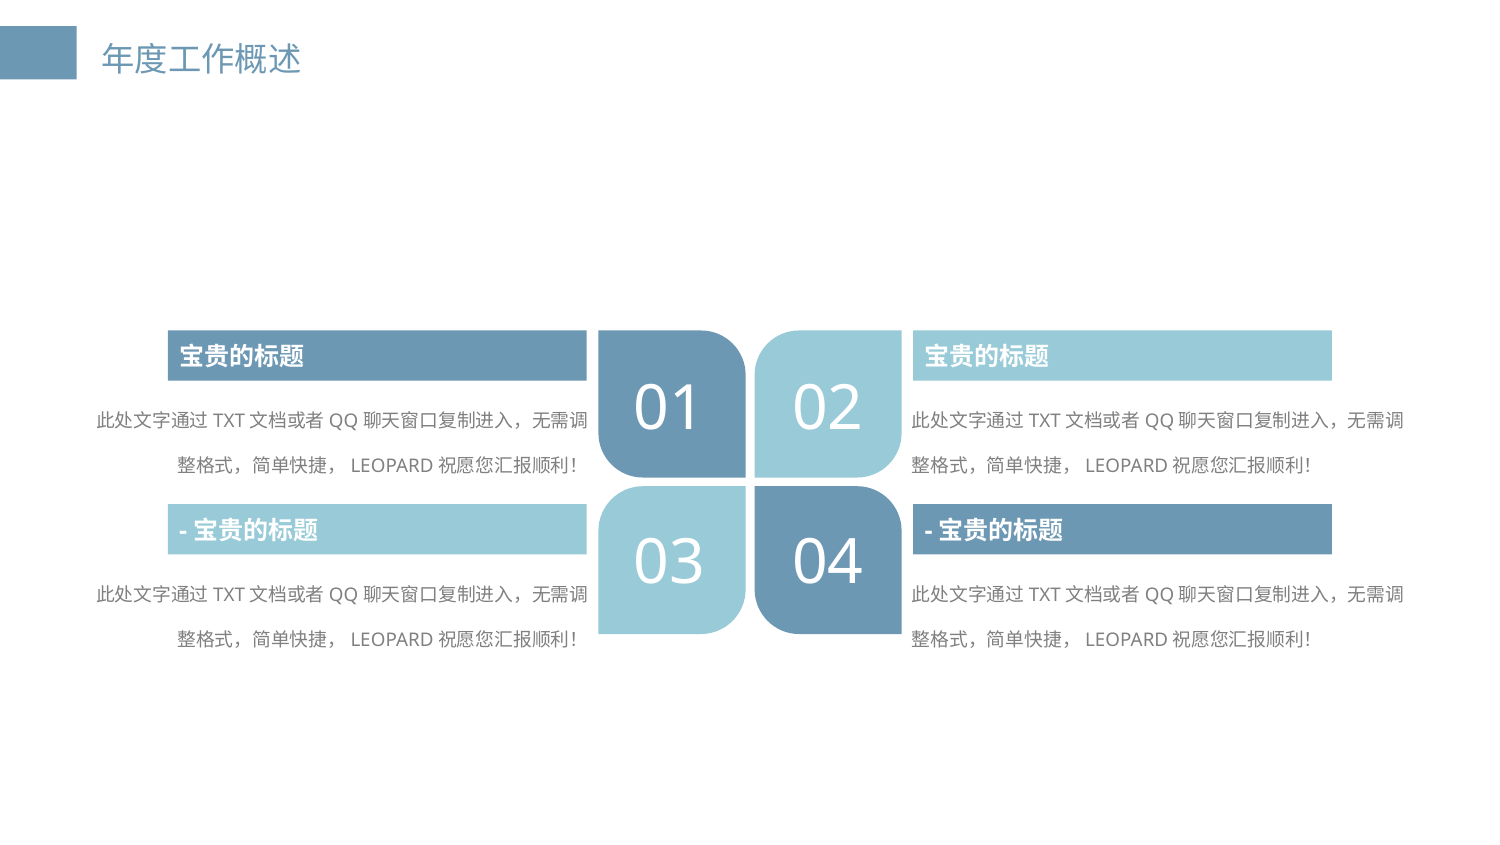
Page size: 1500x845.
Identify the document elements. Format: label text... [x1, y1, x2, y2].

text_box [754, 486, 902, 635]
text_box 宝贵的标题 [912, 329, 1333, 382]
text_box 04 [775, 515, 880, 602]
text_box 此处文字通过TXT文档或者QQ聊天窗口复制进入，无需调整格式，简单快捷，LEOPARD祝愿您汇报顺利！ [75, 554, 600, 656]
text_box [598, 486, 746, 635]
text_box -宝贵的标题 [912, 503, 1333, 555]
text_box -宝贵的标题 [167, 503, 588, 555]
text_box 01 [617, 361, 722, 448]
text_box 02 [775, 361, 880, 448]
text_box [754, 330, 902, 478]
text_box 03 [617, 515, 722, 602]
text_box [598, 330, 746, 478]
text_box 宝贵的标题 [167, 329, 588, 382]
text_box 此处文字通过TXT文档或者QQ聊天窗口复制进入，无需调整格式，简单快捷，LEOPARD祝愿您汇报顺利！ [75, 380, 600, 482]
text_box 此处文字通过TXT文档或者QQ聊天窗口复制进入，无需调整格式，简单快捷，LEOPARD祝愿您汇报顺利！ [900, 554, 1425, 656]
text_box 此处文字通过TXT文档或者QQ聊天窗口复制进入，无需调整格式，简单快捷，LEOPARD祝愿您汇报顺利！ [900, 380, 1425, 482]
